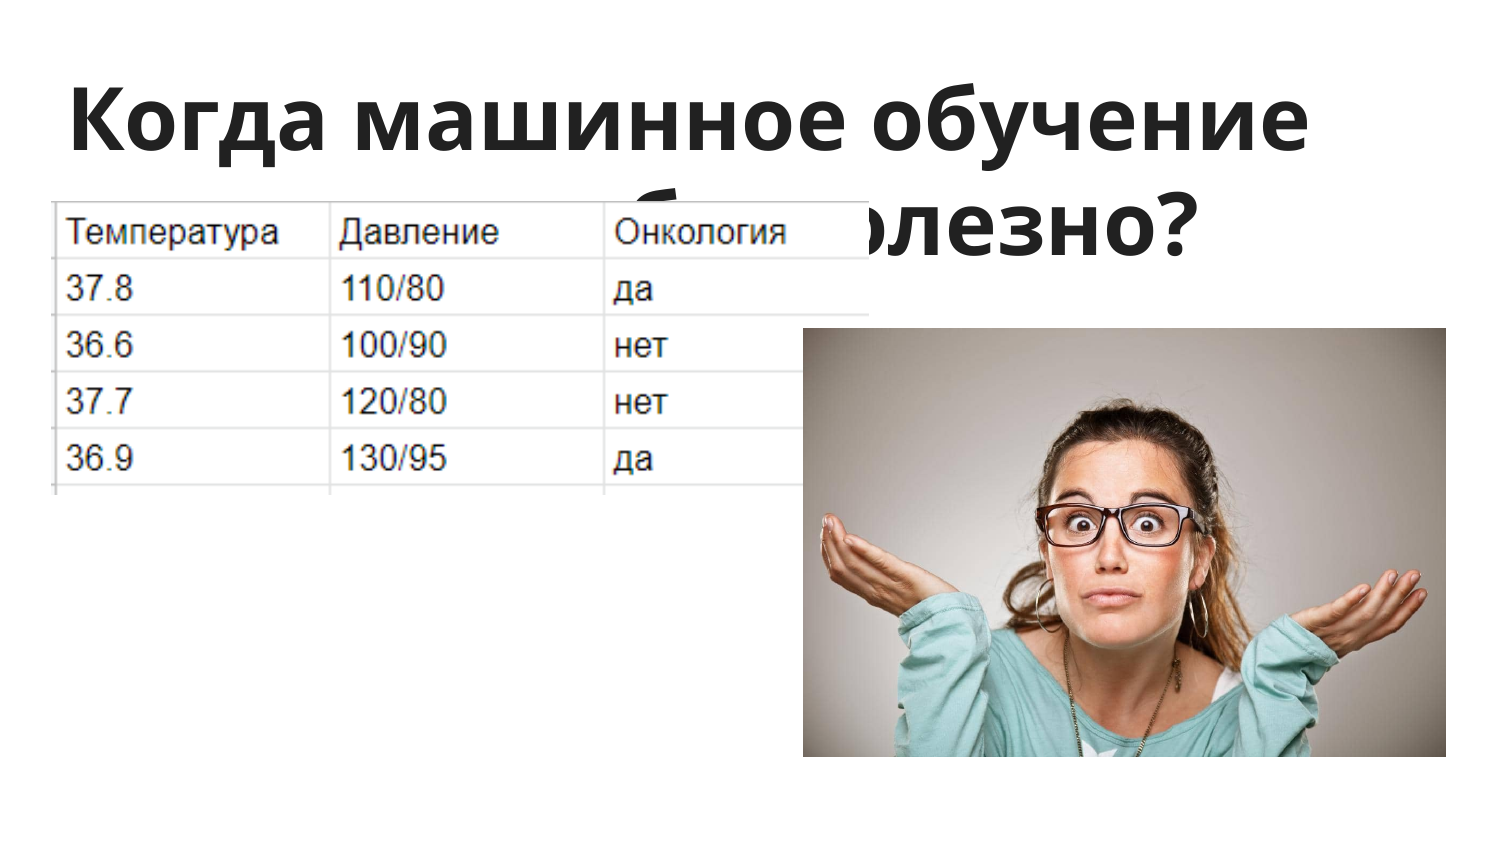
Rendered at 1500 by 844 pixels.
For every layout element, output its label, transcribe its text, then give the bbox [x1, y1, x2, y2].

title Когда машинное обучение вредно или бесполезно? [51, 48, 1449, 180]
picture [50, 201, 1446, 757]
